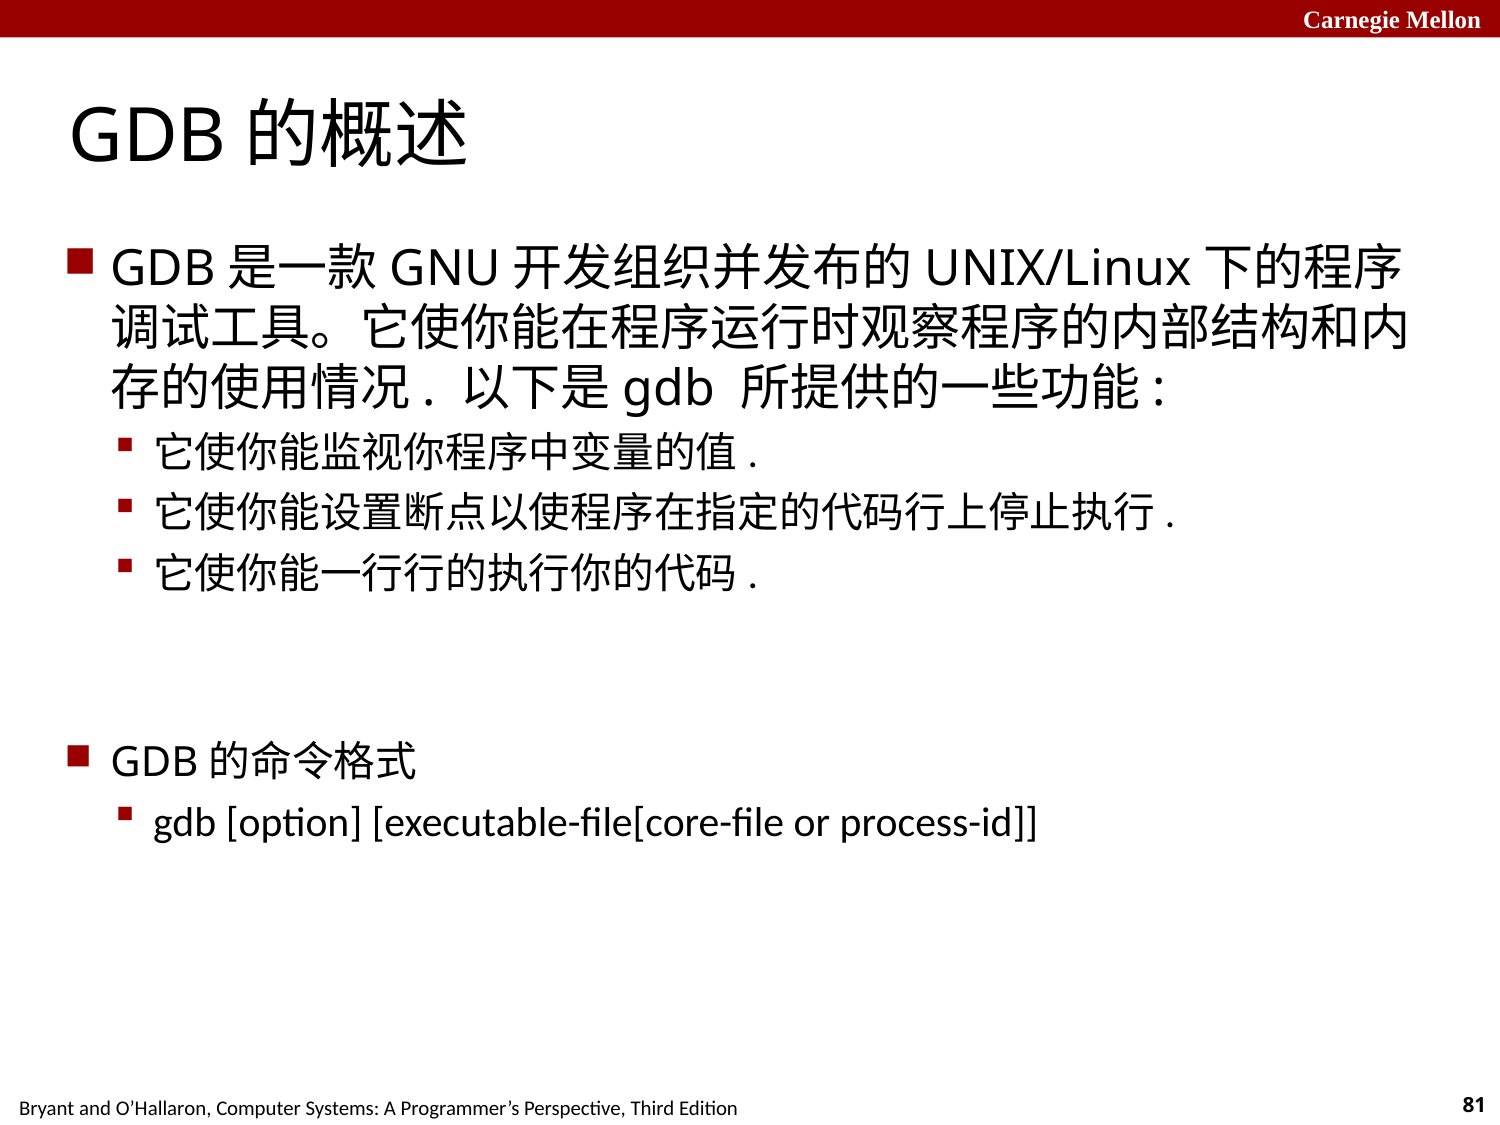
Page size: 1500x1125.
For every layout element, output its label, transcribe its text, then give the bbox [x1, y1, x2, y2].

title GDB的概述 [62, 41, 1438, 222]
list GDB是一款GNU开发组织并发布的UNIX/Linux下的程序调试工具。它使你能在程序运行时观察程序的内部结构和内存的使用情况. 以下是gdb 所提供的一些功能: 它使你能监视你程序中变量的值. 它使你能设置断点以使程序在指定的代码行上停止执行. 它使你能一行行的执行你的代码. GDB的命令格式 gdb [option] [executable-file[core-file or process-id]] [62, 228, 1438, 1122]
